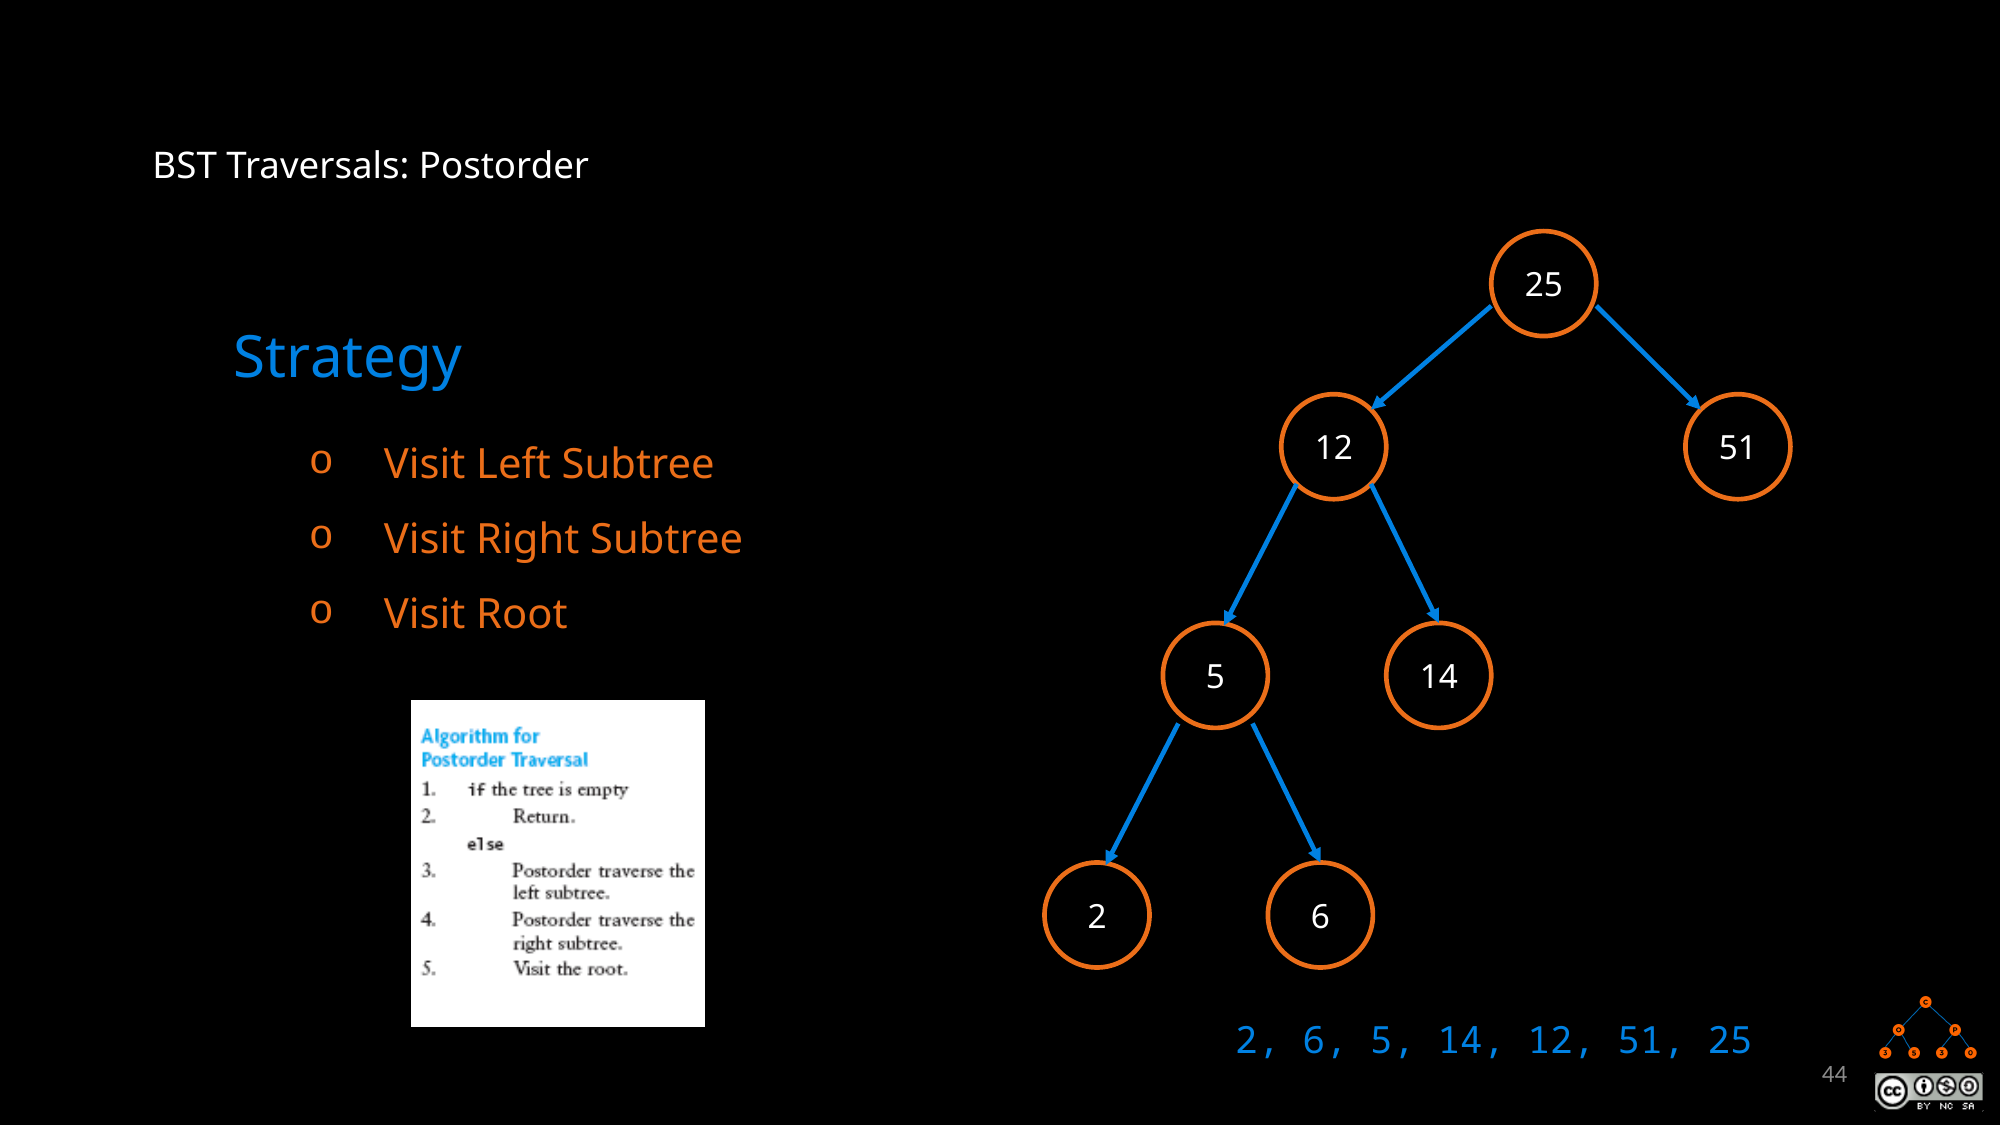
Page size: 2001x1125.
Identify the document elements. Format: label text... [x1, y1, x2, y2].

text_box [1044, 231, 1791, 968]
text_box 2, 6, 5, 14, 12, 51, 25 [1220, 1008, 1768, 1069]
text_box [1859, 988, 1998, 1112]
text_box Strategy Visit Left Subtree Visit Right Subtree Visit Root [219, 277, 1044, 900]
title BST Traversals: Postorder [137, 59, 1863, 278]
picture [410, 697, 706, 1028]
slide_number 44 [1412, 1042, 1859, 1103]
